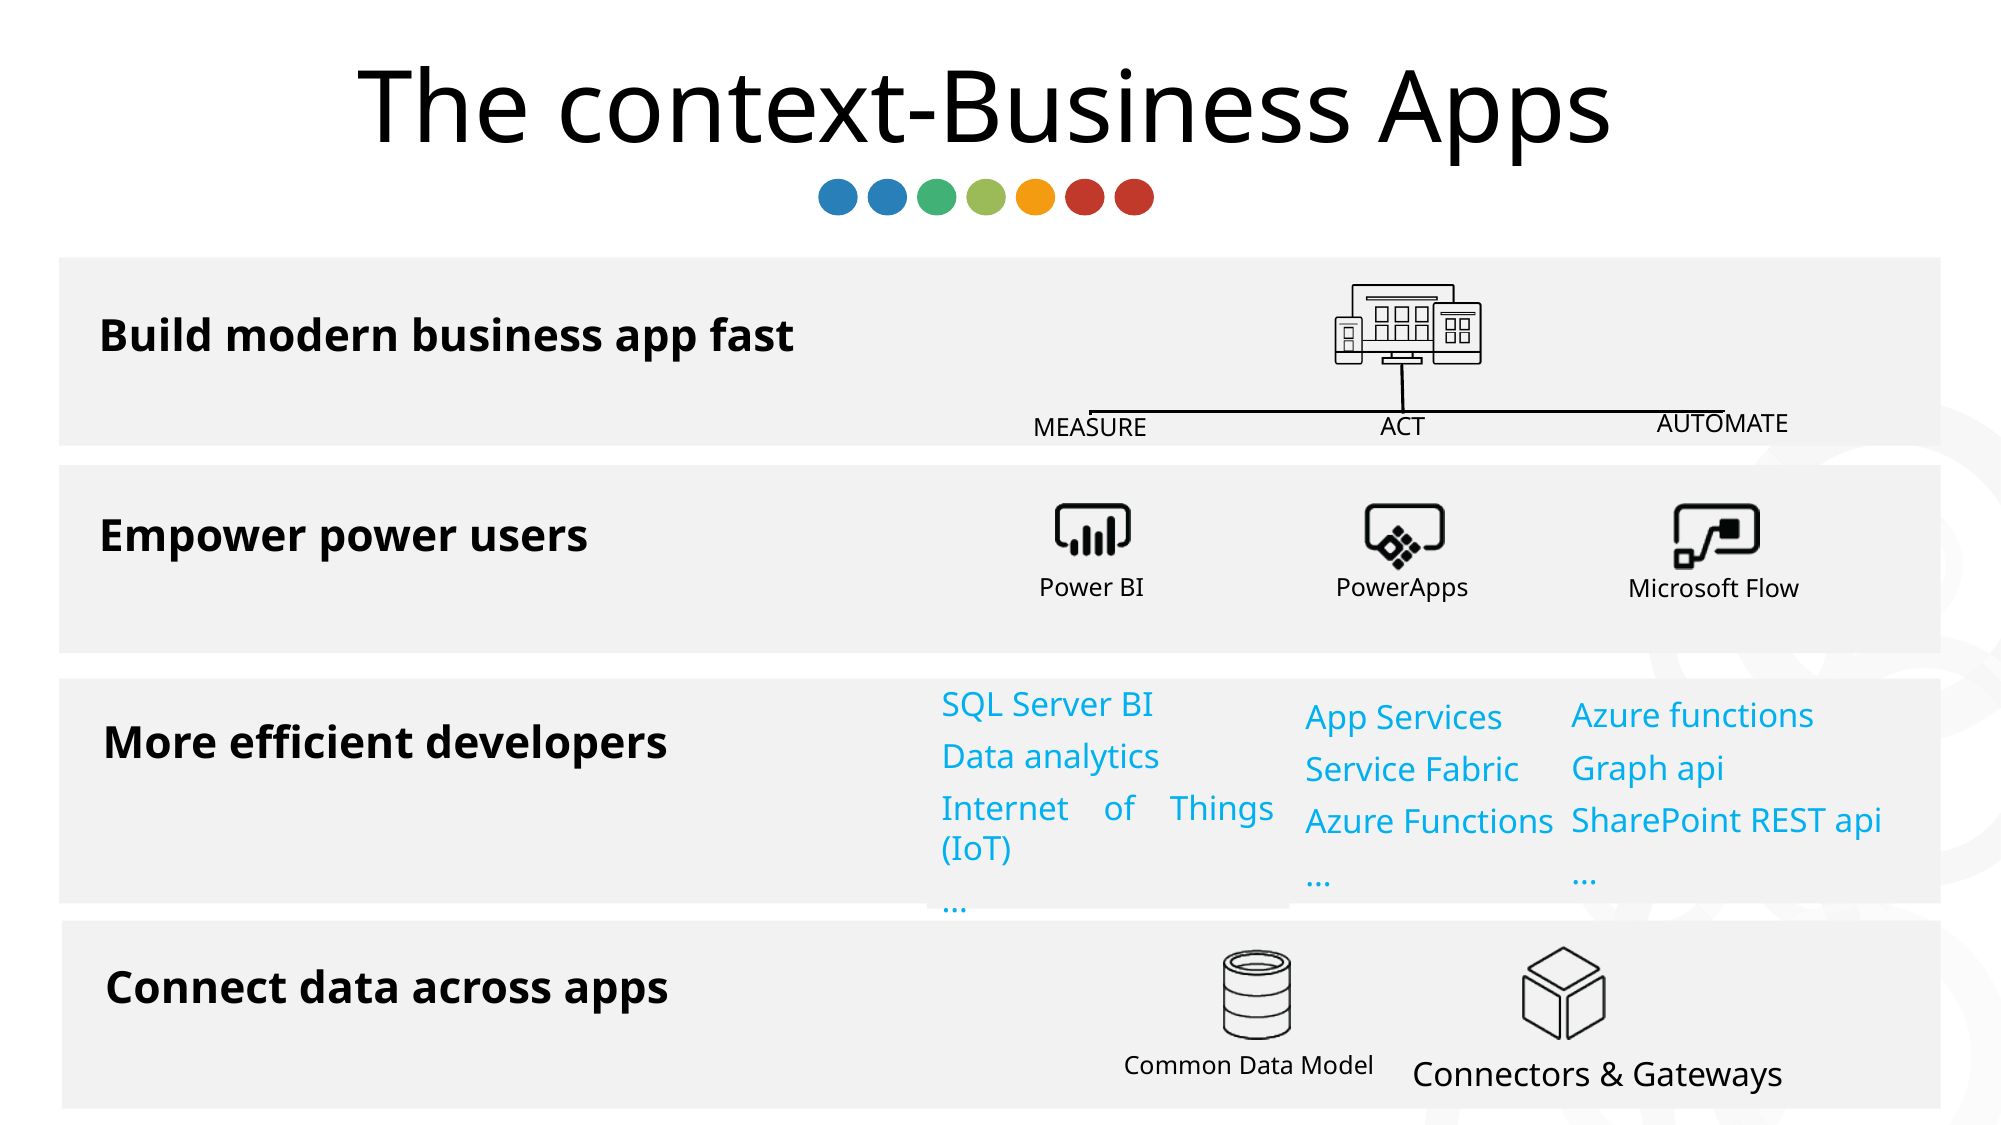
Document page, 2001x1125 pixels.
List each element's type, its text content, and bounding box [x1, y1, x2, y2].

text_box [59, 257, 1941, 446]
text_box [59, 678, 1941, 909]
title The context-Business Apps [123, 41, 1849, 179]
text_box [59, 465, 1941, 654]
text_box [61, 920, 1941, 1124]
